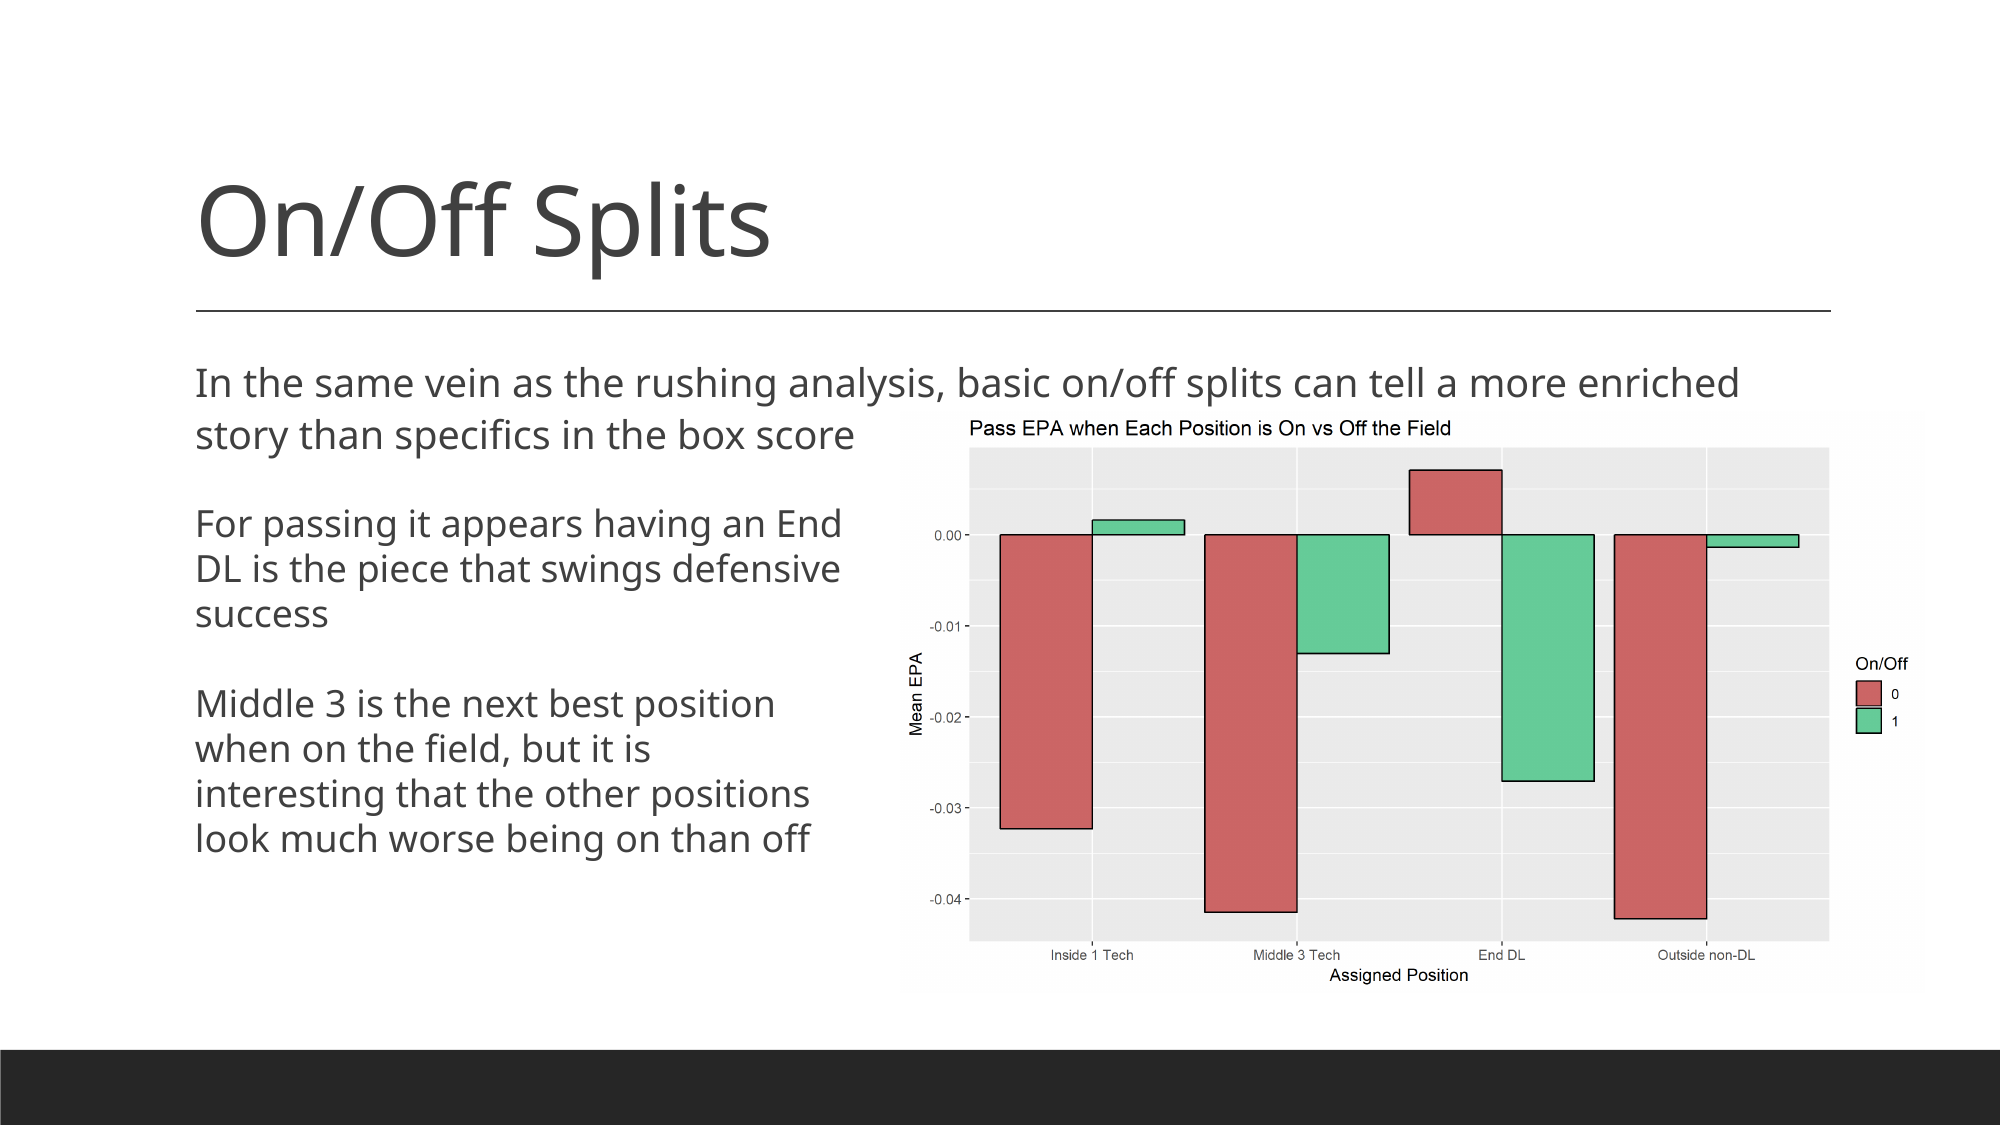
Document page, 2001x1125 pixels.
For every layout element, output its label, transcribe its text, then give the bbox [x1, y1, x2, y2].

list In the same vein as the rushing analysis, basic on/off splits can tell a more enriched story than specifics in the box score [180, 345, 1830, 493]
text_box For passing it appears having an End DL is the piece that swings defensive success Middle 3 is the next best position when on the field, but it is interesting that the other positions look much worse being on than off [179, 492, 865, 867]
title On/Off Splits [180, 47, 1830, 285]
picture [899, 410, 1926, 994]
